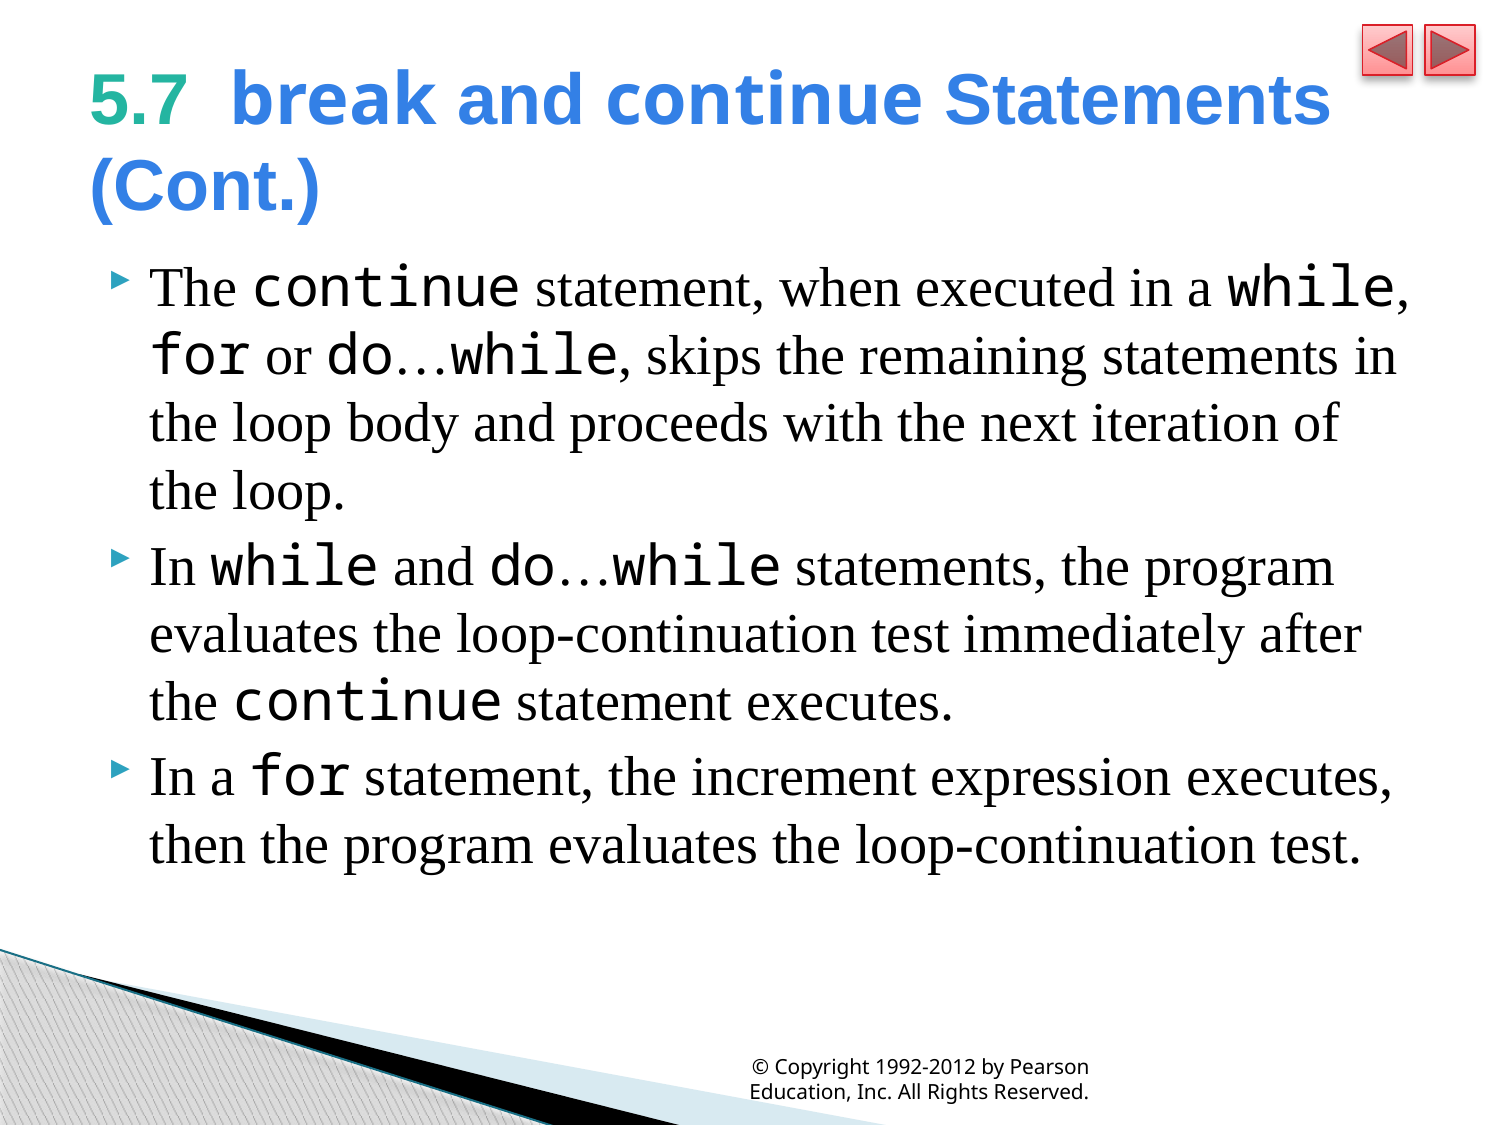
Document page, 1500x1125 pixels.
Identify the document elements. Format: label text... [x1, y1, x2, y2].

title 5.7 break and continue Statements (Cont.) [75, 45, 1425, 233]
list The continue statement, when executed in a while, for or do…while, skips the remaining statements in the loop body and proceeds with the next iteration of the loop. In while and do…while statements, the program evaluates the loop-continuation test immediately after the continue statement executes. In a for statement, the increment expression executes, then the program evaluates the loop-continuation test. [75, 242, 1425, 986]
footer © Copyright 1992-2012 by Pearson Education, Inc. All Rights Reserved. [650, 1051, 1105, 1112]
